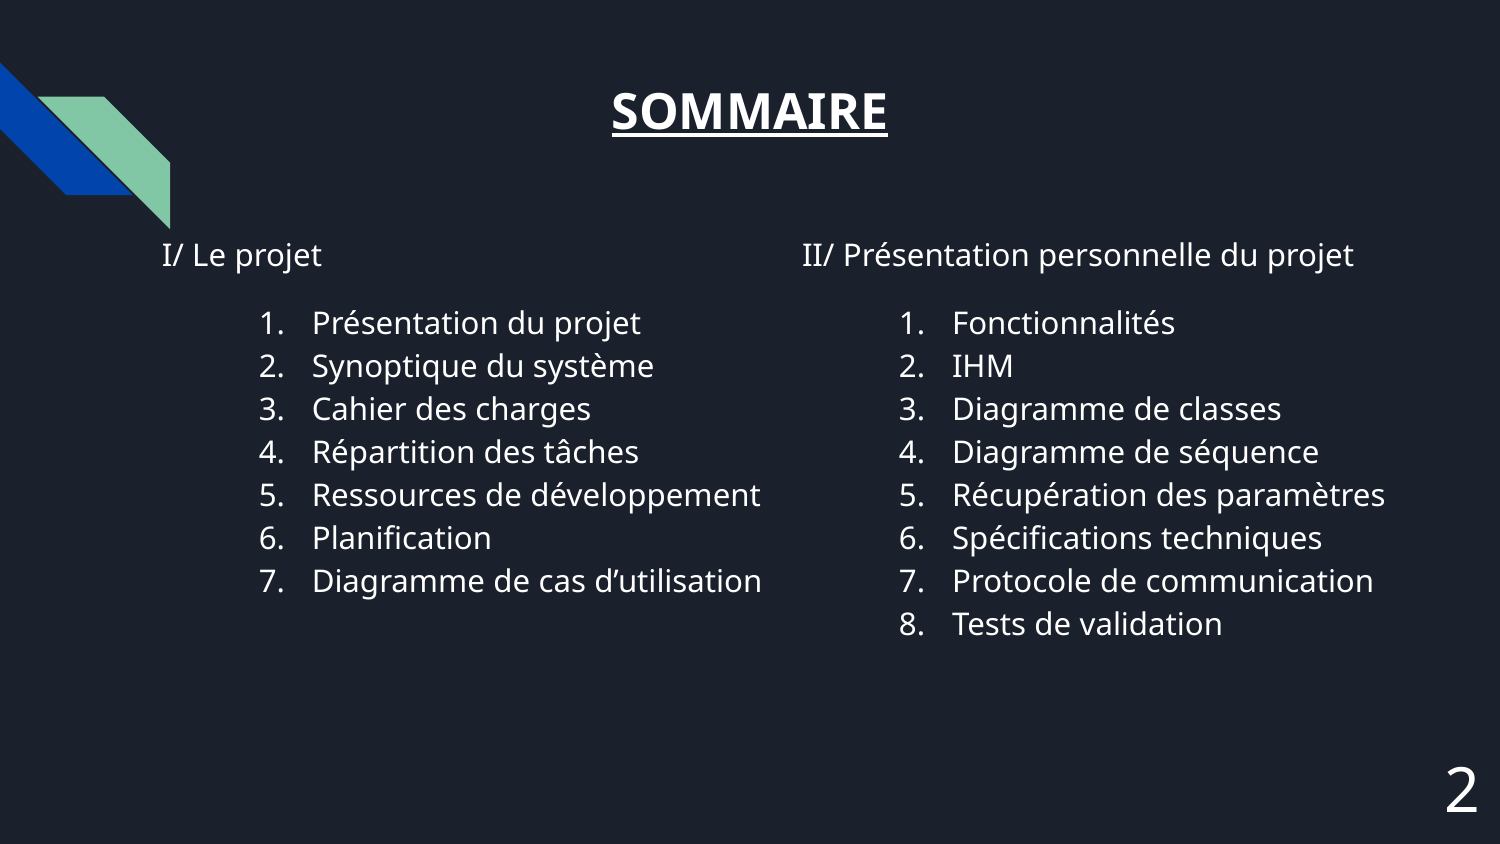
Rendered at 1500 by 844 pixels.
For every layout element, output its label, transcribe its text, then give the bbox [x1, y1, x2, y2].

title SOMMAIRE [0, 64, 1500, 215]
text_box II/ Présentation personnelle du projet Fonctionnalités IHM Diagramme de classes Diagramme de séquence Récupération des paramètres Spécifications techniques Protocole de communication Tests de validation [787, 214, 1478, 693]
text_box I/ Le projet Présentation du projet Synoptique du système Cahier des charges Répartition des tâches Ressources de développement Planification Diagramme de cas d’utilisation [146, 214, 787, 693]
text_box 2 [1429, 734, 1500, 840]
